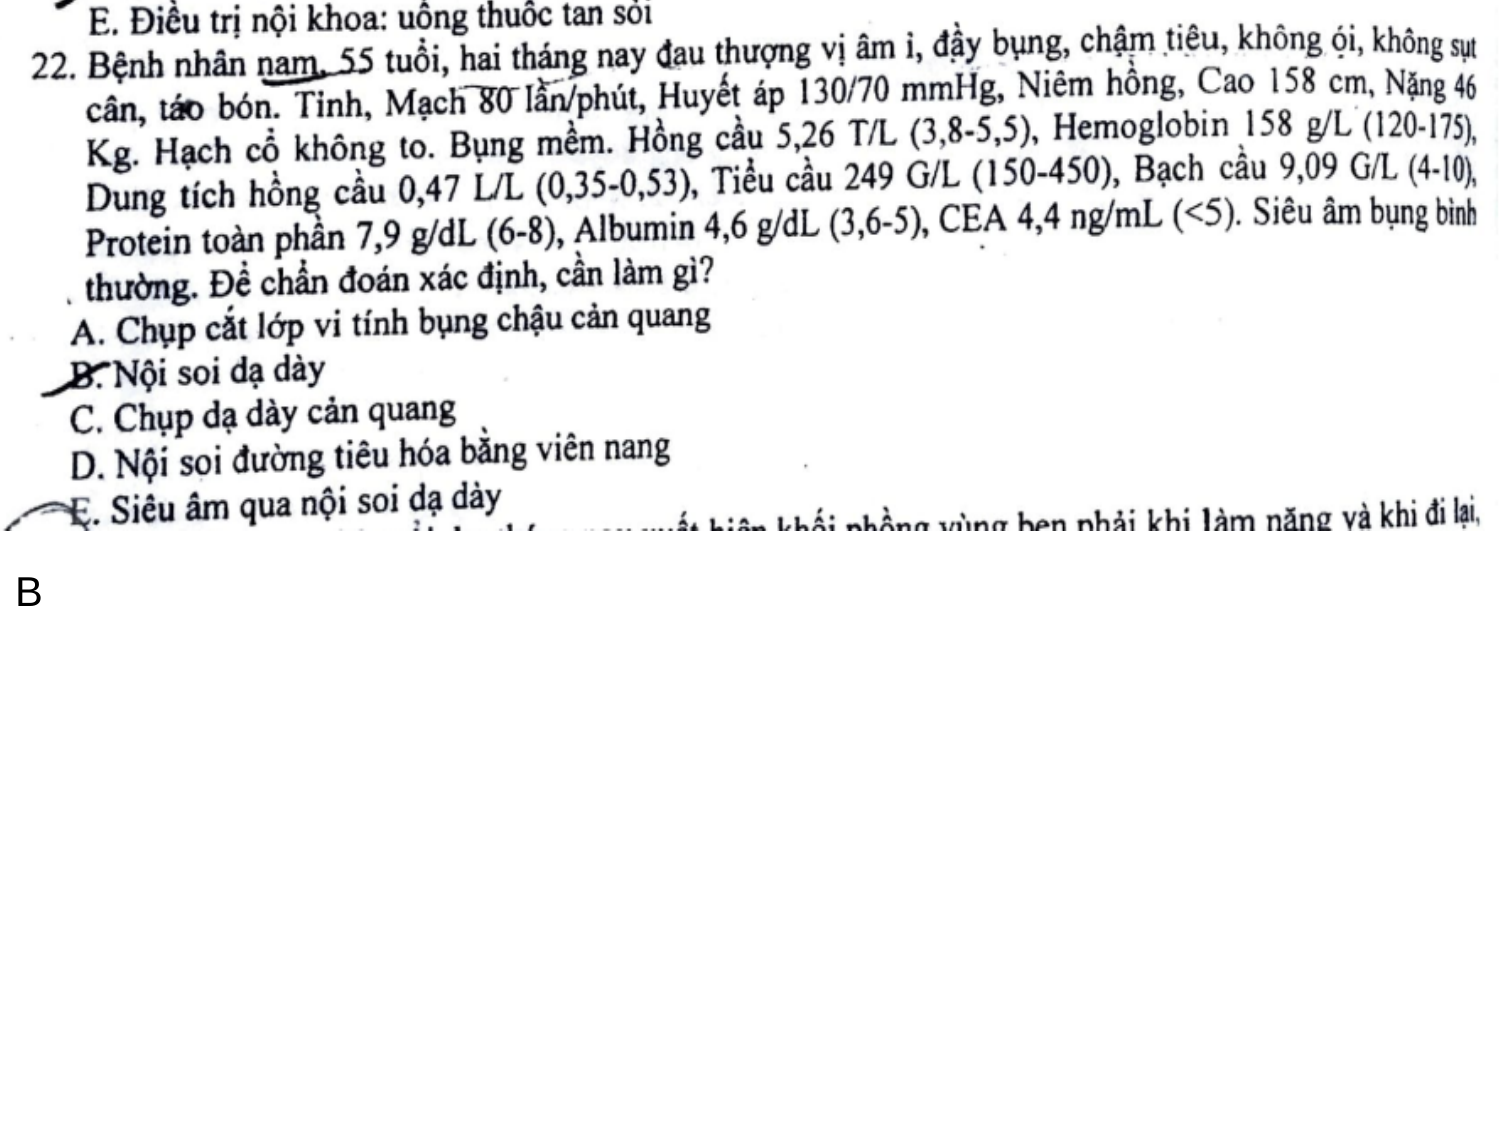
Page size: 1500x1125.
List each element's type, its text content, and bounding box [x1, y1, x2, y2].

subtitle B [0, 562, 1500, 1094]
picture [0, 0, 1500, 531]
